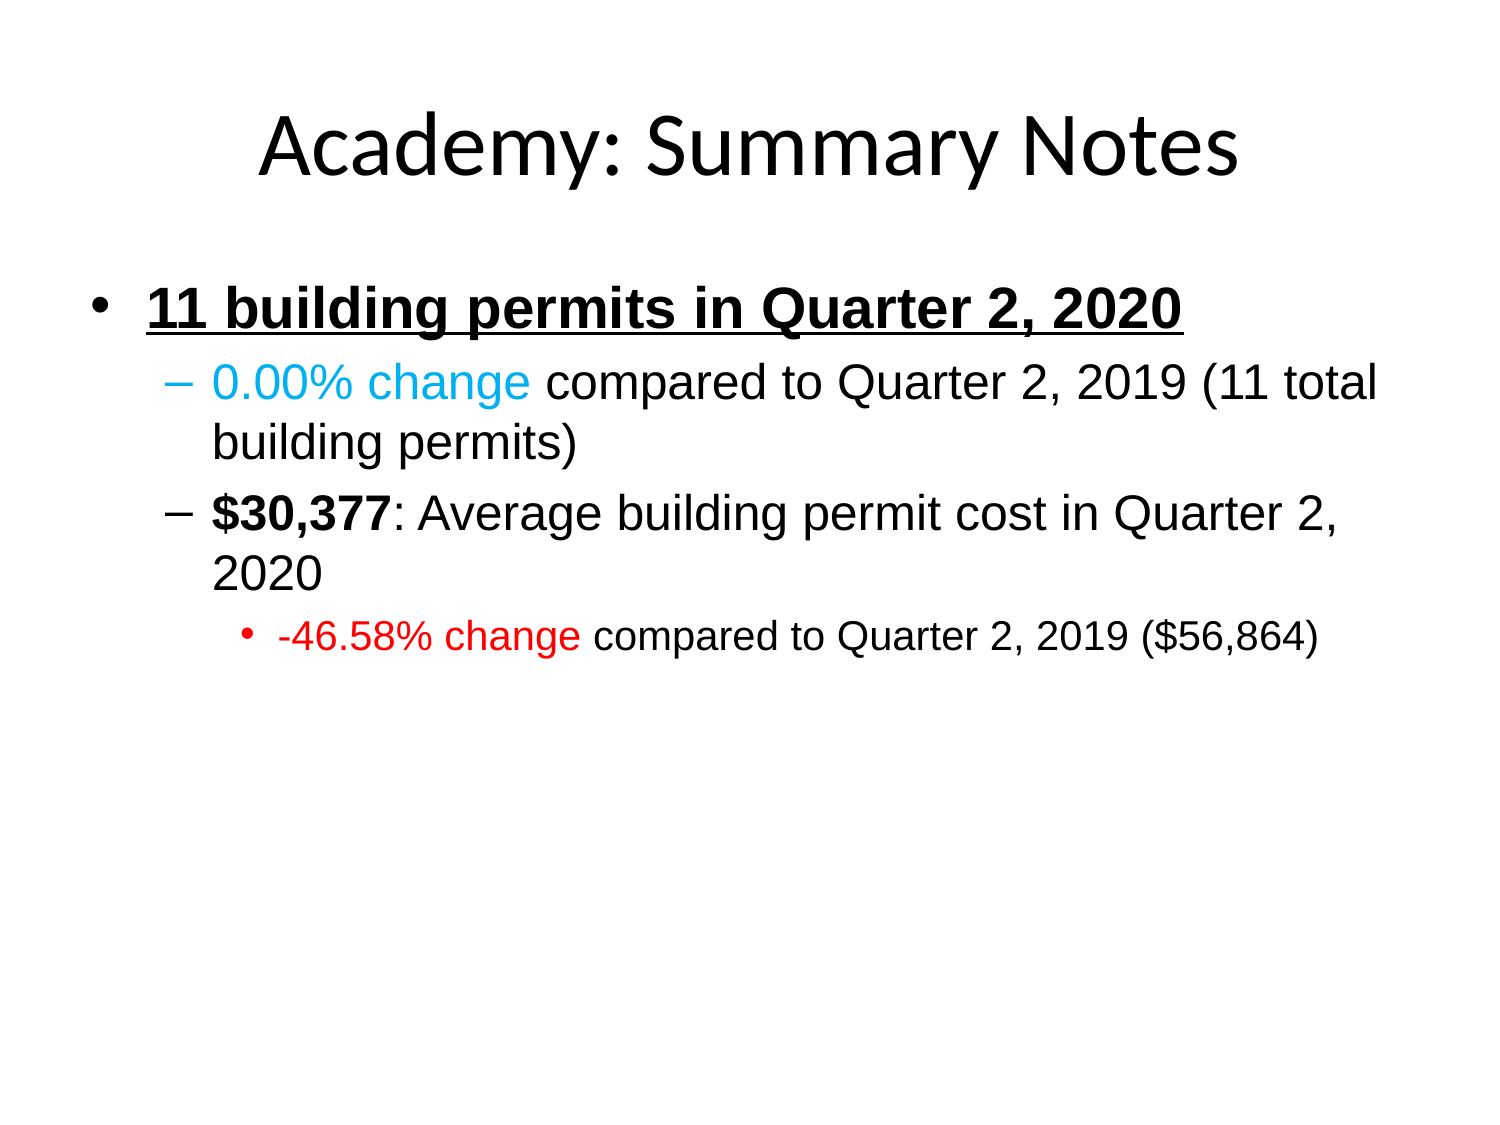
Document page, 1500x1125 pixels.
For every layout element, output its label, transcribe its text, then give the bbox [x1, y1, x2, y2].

list 11 building permits in Quarter 2, 2020 0.00% change compared to Quarter 2, 2019 (11 total building permits) $30,377: Average building permit cost in Quarter 2, 2020 -46.58% change compared to Quarter 2, 2019 ($56,864) [75, 262, 1425, 1005]
title Academy: Summary Notes [75, 45, 1425, 233]
